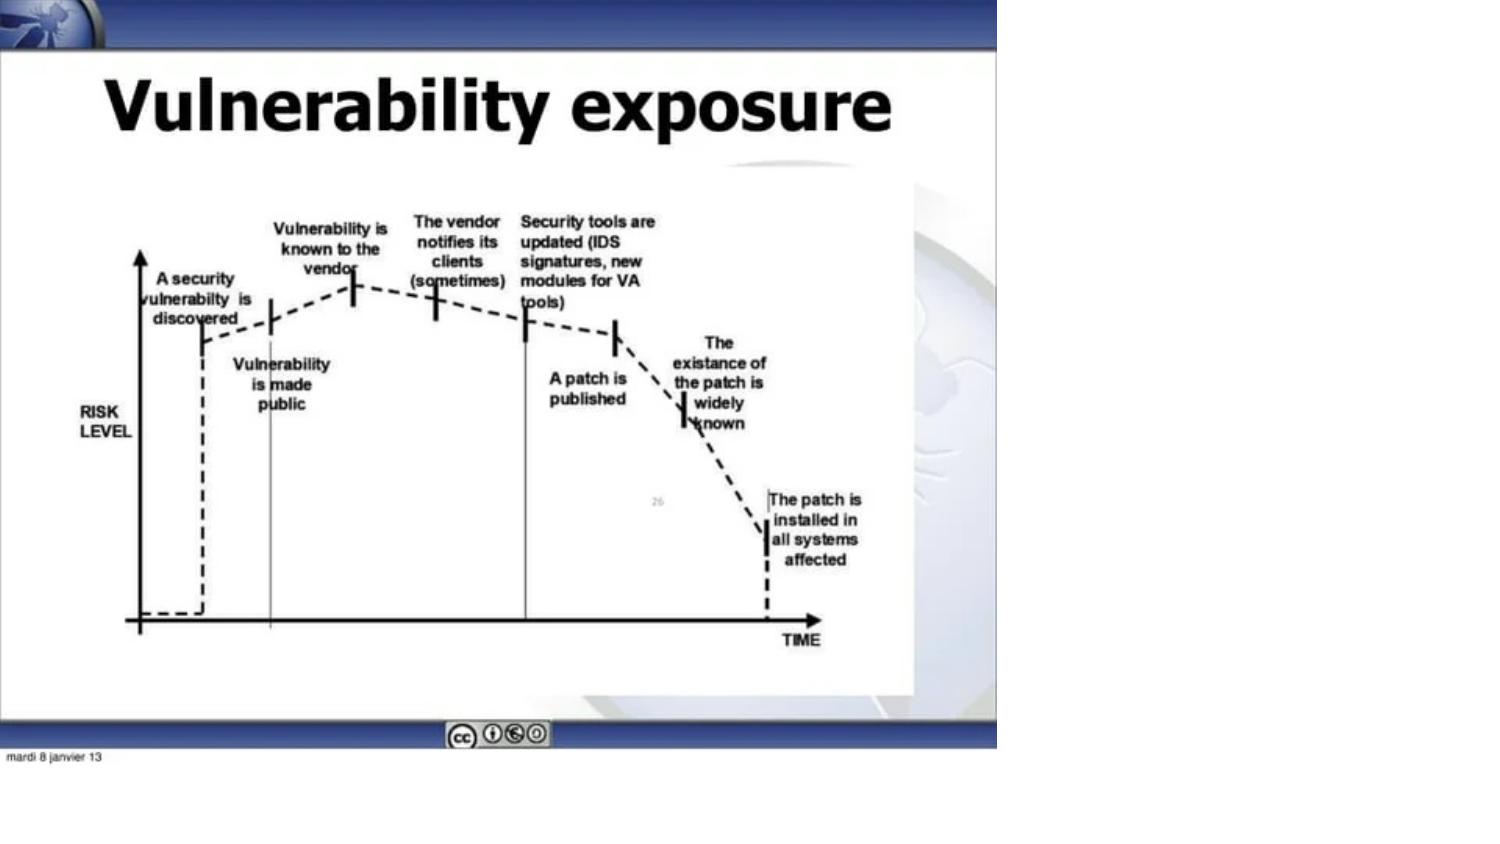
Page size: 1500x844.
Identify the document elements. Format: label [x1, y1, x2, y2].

picture [0, 0, 997, 768]
